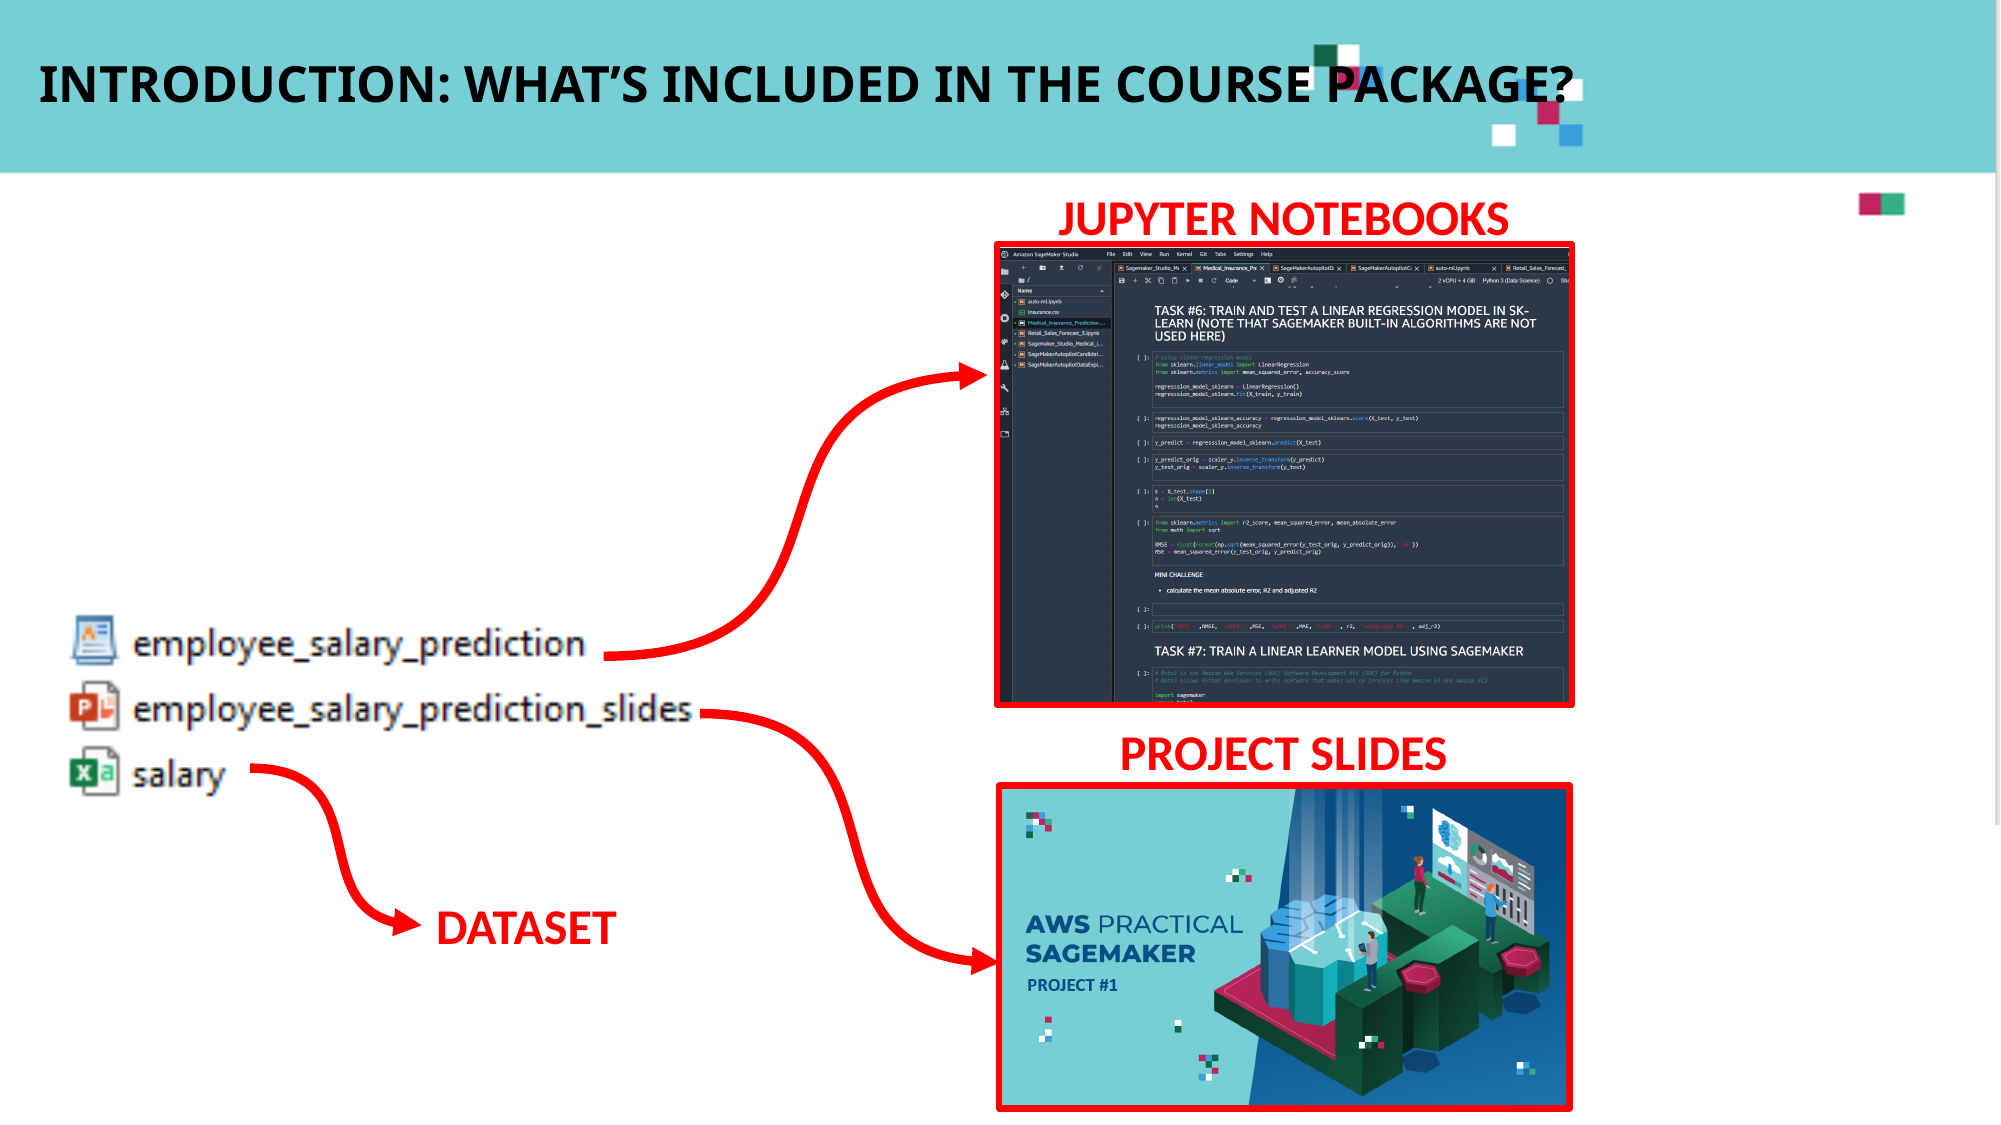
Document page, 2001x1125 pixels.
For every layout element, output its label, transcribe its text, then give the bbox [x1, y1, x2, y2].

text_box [249, 768, 422, 926]
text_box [603, 374, 988, 657]
picture [0, 0, 2000, 1106]
text_box DATASET [421, 886, 632, 962]
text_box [699, 713, 1000, 963]
